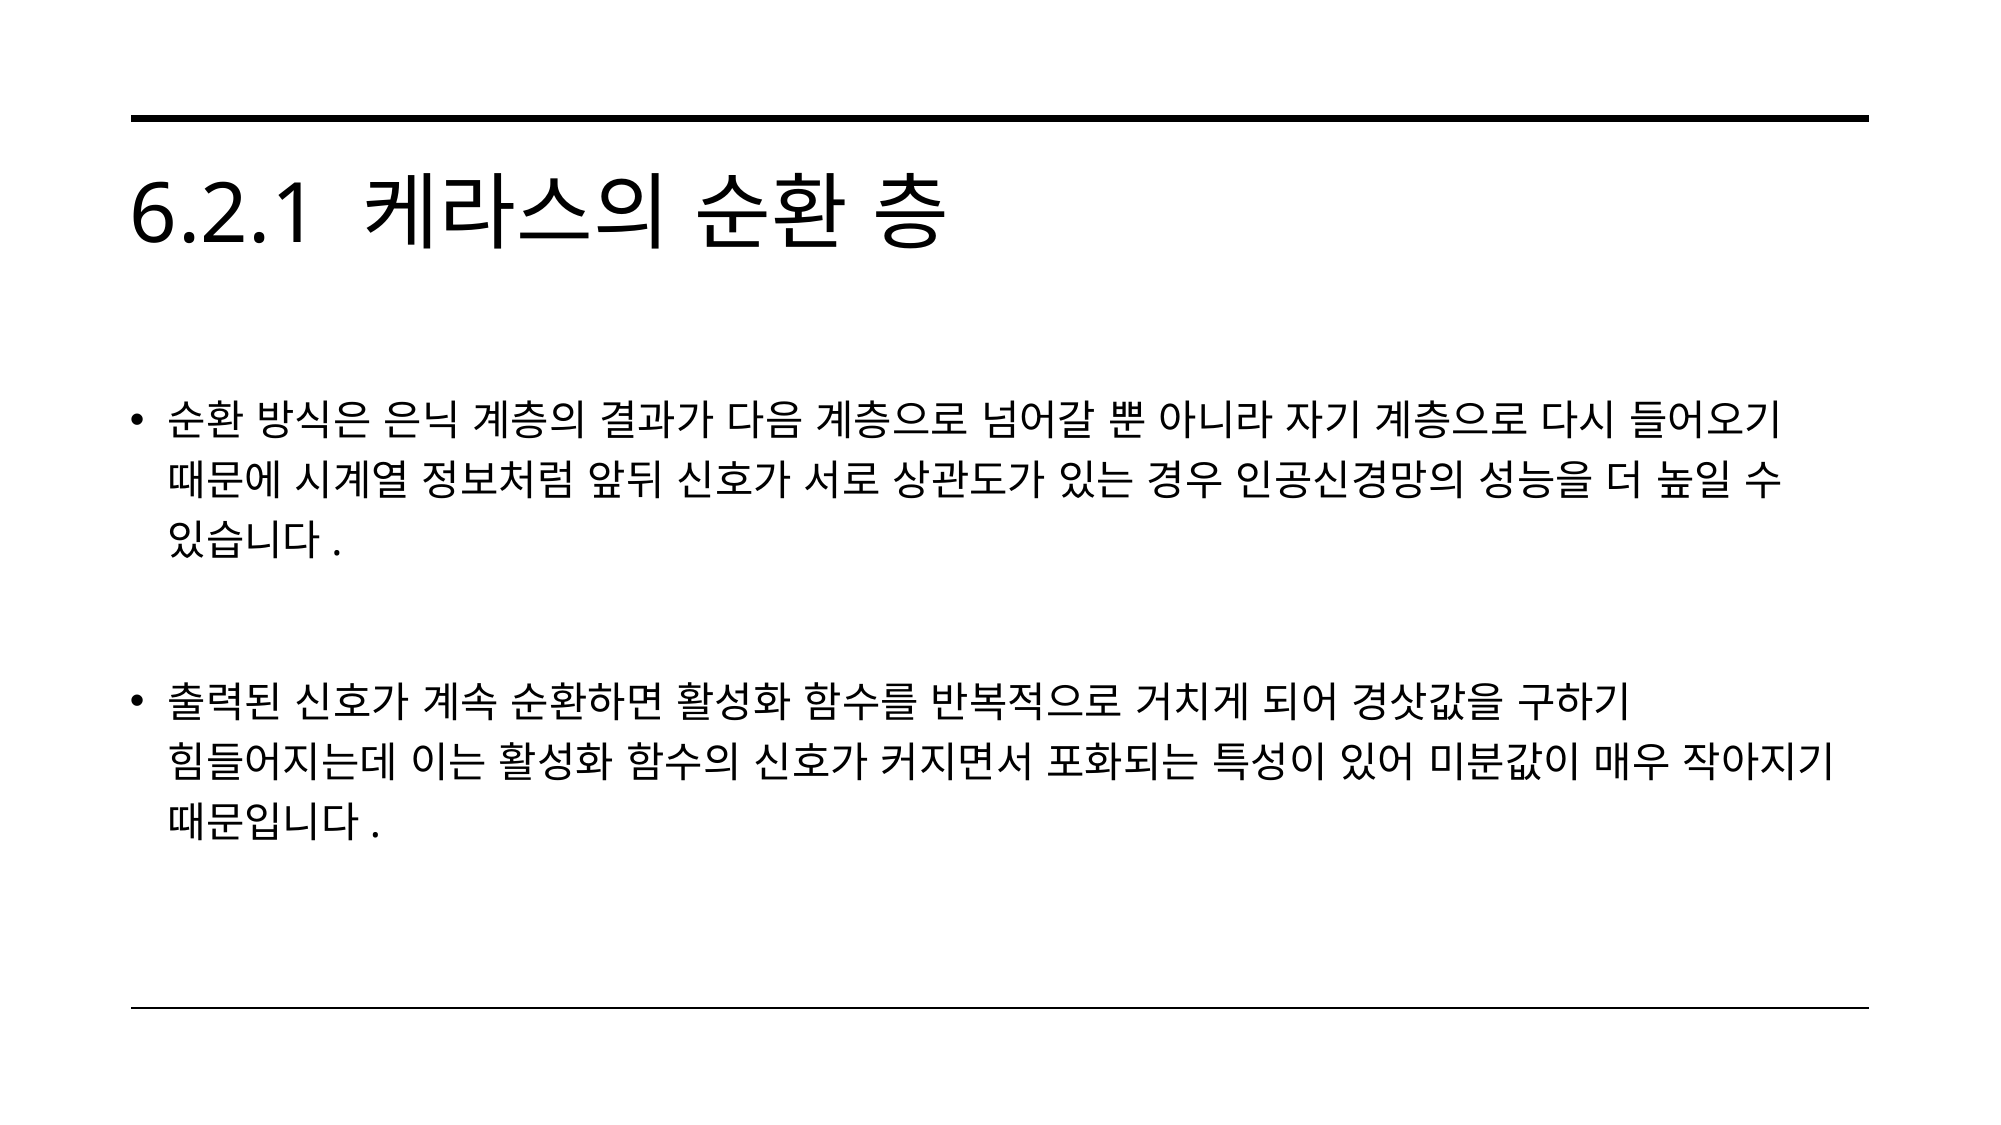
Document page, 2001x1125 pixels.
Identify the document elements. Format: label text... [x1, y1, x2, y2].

list 순환 방식은 은닉 계층의 결과가 다음 계층으로 넘어갈 뿐 아니라 자기 계층으로 다시 들어오기 때문에 시계열 정보처럼 앞뒤 신호가 서로 상관도가 있는 경우 인공신경망의 성능을 더 높일 수 있습니다. 출력된 신호가 계속 순환하면 활성화 함수를 반복적으로 거치게 되어 경삿값을 구하기 힘들어지는데 이는 활성화 함수의 신호가 커지면서 포화되는 특성이 있어 미분값이 매우 작아지기 때문입니다. [114, 376, 1869, 973]
title 6.2.1 케라스의 순환 층 [114, 151, 1869, 376]
